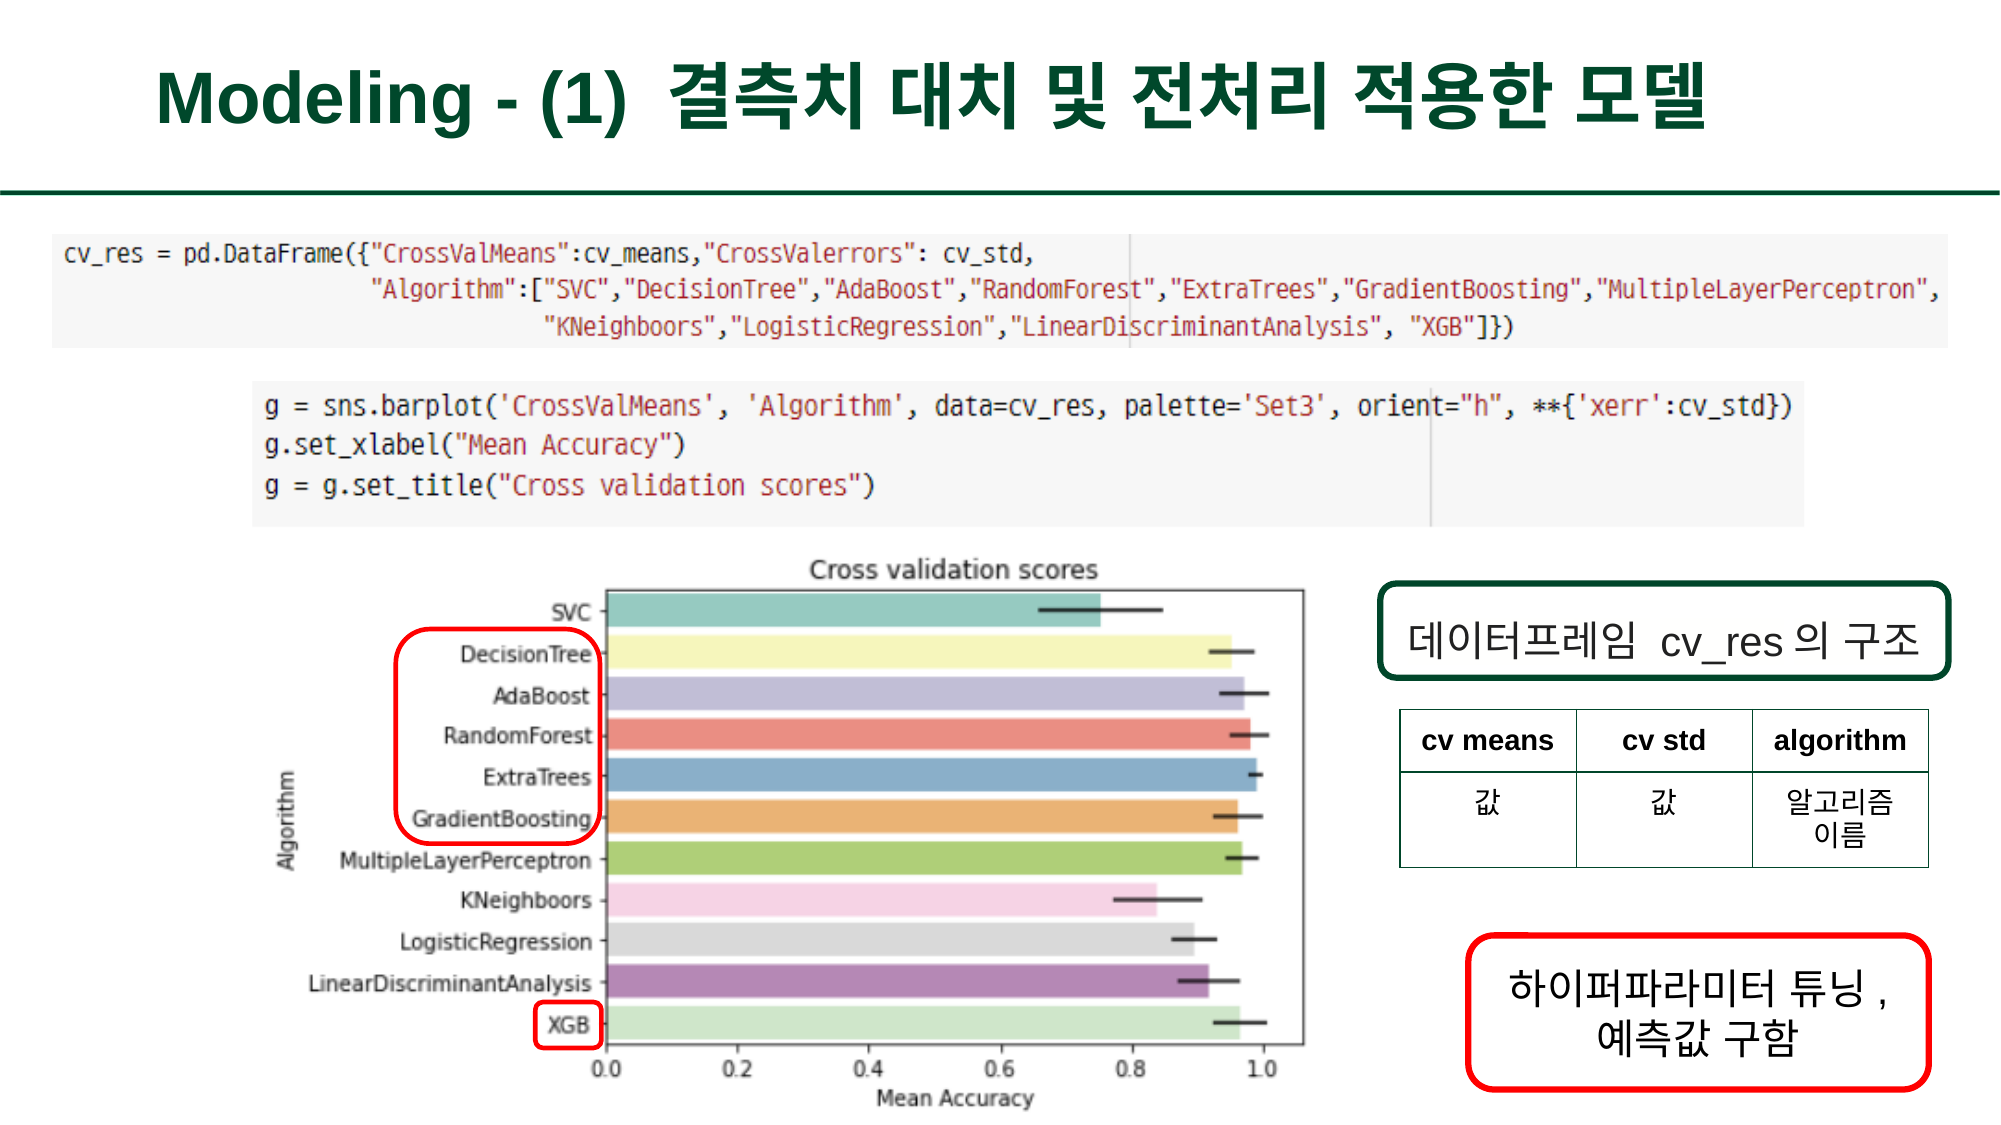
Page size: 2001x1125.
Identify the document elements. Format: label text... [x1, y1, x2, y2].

text_box 데이터프레임 cv_res의 구조 [1812, 583, 1949, 678]
title Modeling - (1) 결측치 대치 및 전처리 적용한 모델 [140, 32, 1792, 167]
table_header algorithm [1812, 710, 1928, 771]
table_cell 알고리즘 이름 [1812, 773, 1928, 867]
picture [0, 0, 2000, 1125]
text_box 하이퍼파라미터 튜닝, 예측값 구함 [1812, 935, 1929, 1090]
